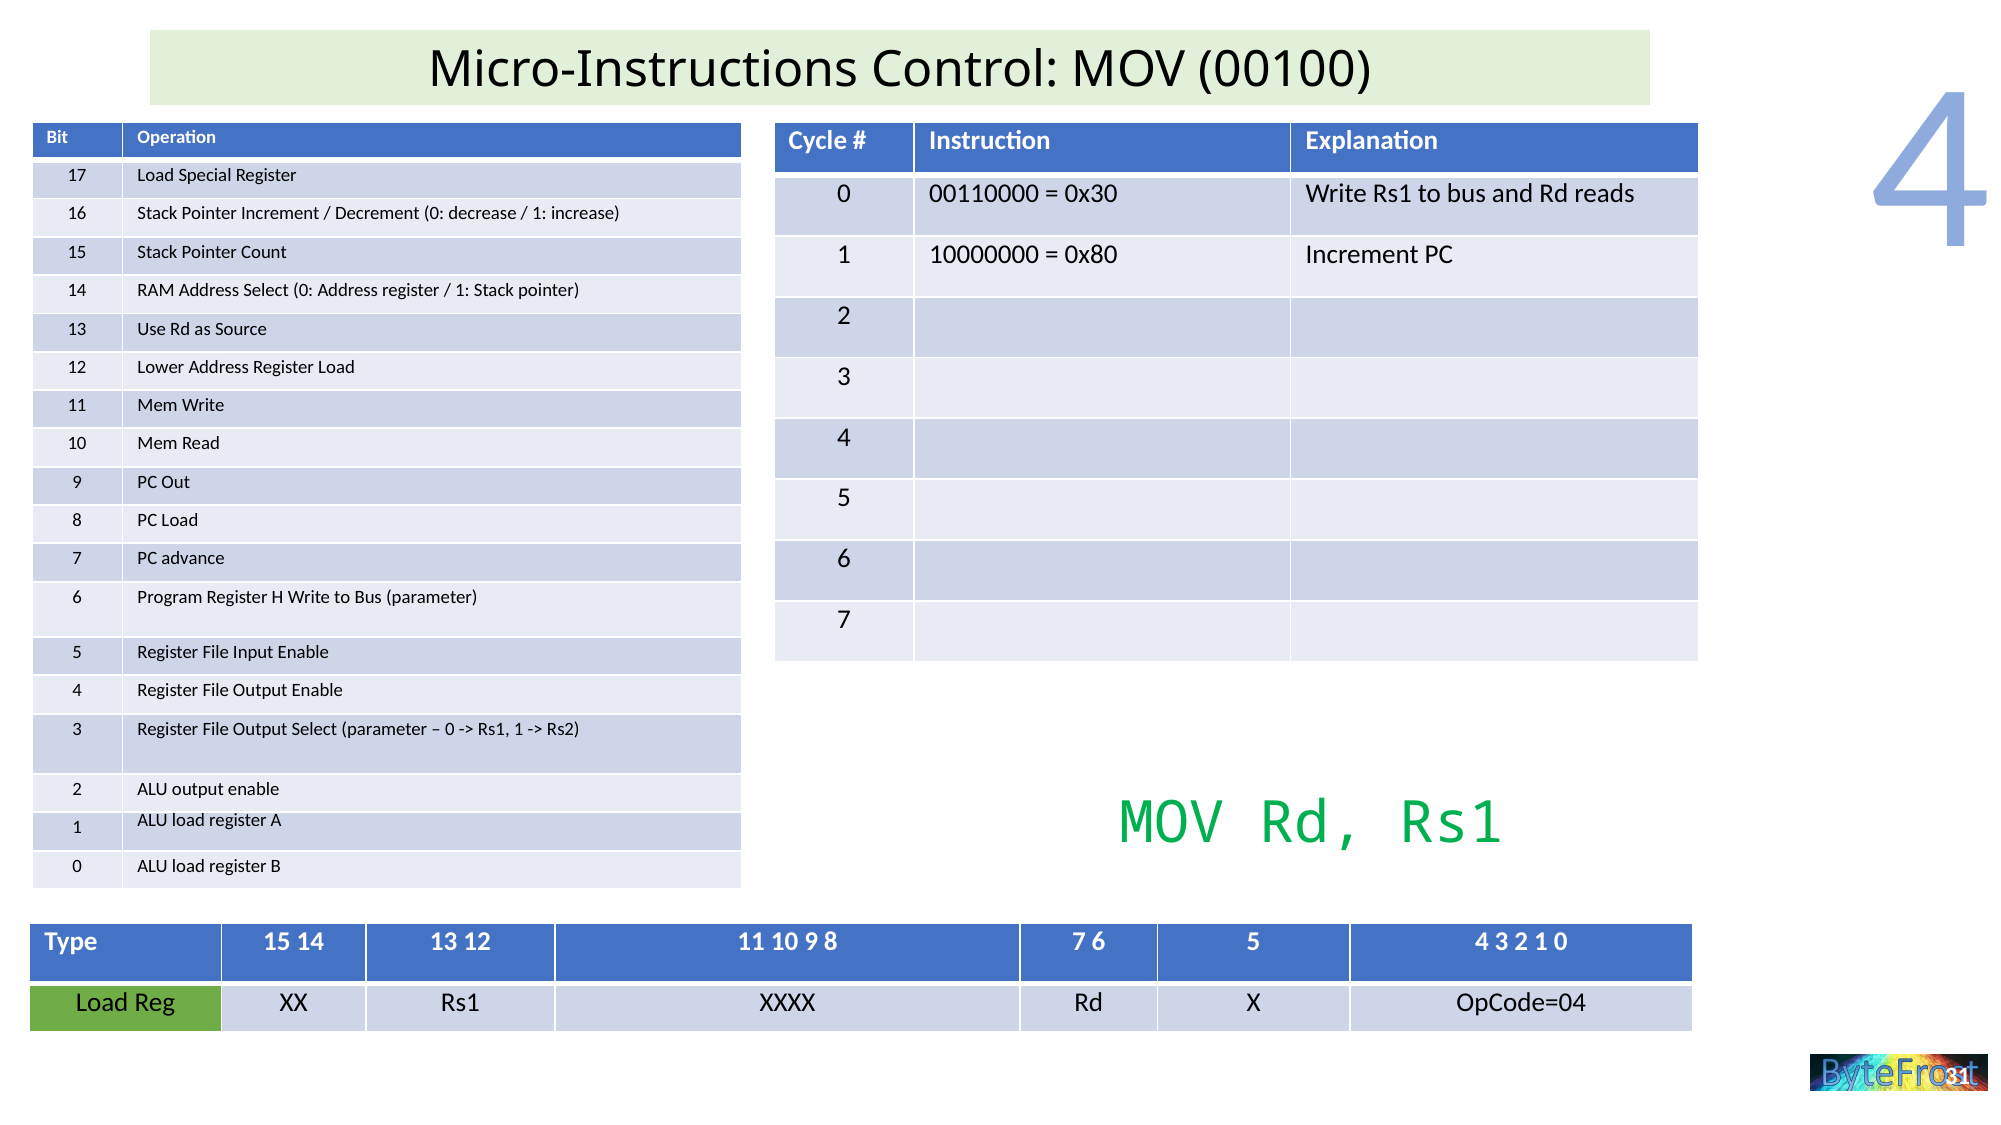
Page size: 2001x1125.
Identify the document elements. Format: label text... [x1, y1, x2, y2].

table_header 13 12 [367, 924, 554, 981]
table_header 4 3 2 1 0 [1351, 924, 1692, 981]
table_cell ALU load register B [123, 852, 741, 888]
table_cell [1291, 358, 1698, 417]
table_cell 15 [33, 238, 122, 274]
table_header Type [30, 924, 221, 981]
table_header Bit [33, 123, 122, 157]
table_cell XXXX [556, 986, 1019, 1031]
table_cell 00110000 = 0x30 [915, 178, 1290, 235]
table_cell 0 [33, 852, 122, 888]
table_header 11 10 9 8 [556, 924, 1019, 981]
table_cell [915, 480, 1290, 539]
table_cell OpCode=04 [1351, 986, 1692, 1031]
table_cell Register File Output Enable [123, 676, 741, 713]
table_cell 1 [775, 237, 913, 296]
table_cell 8 [33, 506, 122, 542]
table_cell 11 [33, 391, 122, 427]
table_cell Mem Read [123, 429, 741, 466]
table_cell [1291, 480, 1698, 539]
table_cell Mem Write [123, 391, 741, 427]
table_cell PC Load [123, 506, 741, 542]
table_cell Increment PC [1291, 237, 1698, 296]
table_cell 3 [33, 715, 122, 773]
table_cell 4 [775, 419, 913, 478]
table_cell 5 [775, 480, 913, 539]
table_cell 5 [33, 638, 122, 674]
table_cell [915, 419, 1290, 478]
table_cell Rs1 [367, 986, 554, 1031]
table_cell 3 [775, 358, 913, 417]
table_cell Stack Pointer Count [123, 238, 741, 274]
table_cell 7 [775, 602, 913, 661]
table_cell [915, 602, 1290, 661]
table_cell Write Rs1 to bus and Rd reads [1291, 178, 1698, 235]
table_cell [1291, 602, 1698, 661]
table_header 15 14 [222, 924, 365, 981]
table_header Instruction [915, 123, 1290, 172]
table_cell XX [222, 986, 365, 1031]
table_cell Rd [1021, 986, 1157, 1031]
table_cell 0 [775, 178, 913, 235]
table_cell 6 [775, 541, 913, 600]
table_cell ALU output enable [123, 775, 741, 811]
table_cell 4 [33, 676, 122, 713]
table_cell Lower Address Register Load [123, 353, 741, 389]
table_cell 12 [33, 353, 122, 389]
table_cell 16 [33, 199, 122, 236]
text_box MOV Rd, Rs1 [1069, 776, 1520, 862]
table_cell Use Rd as Source [123, 314, 741, 351]
table_cell Stack Pointer Increment / Decrement (0: decrease / 1: increase) [123, 199, 741, 236]
table_header 7 6 [1021, 924, 1157, 981]
table_cell 14 [33, 276, 122, 313]
table_cell PC Out [123, 468, 741, 504]
text_box 4 [1855, 0, 2000, 303]
table_cell Load Special Register [123, 163, 741, 198]
table_cell PC advance [123, 544, 741, 581]
table_cell 1 [33, 813, 122, 850]
text_box 31 [1535, 1044, 1986, 1105]
table_cell [1291, 541, 1698, 600]
table_cell Load Reg [30, 986, 221, 1031]
table_cell Register File Output Select (parameter – 0 -> Rs1, 1 -> Rs2) [123, 715, 741, 773]
table_cell [1291, 298, 1698, 357]
table_cell 2 [775, 298, 913, 357]
table_cell 2 [33, 775, 122, 811]
table_cell [915, 298, 1290, 357]
title Micro-Instructions Control: MOV (00100) [150, 29, 1650, 105]
table_cell [915, 358, 1290, 417]
table_cell Program Register H Write to Bus (parameter) [123, 583, 741, 636]
table_cell ALU load register A [123, 813, 741, 850]
picture [1810, 1054, 1988, 1091]
table_cell RAM Address Select (0: Address register / 1: Stack pointer) [123, 276, 741, 313]
table_cell 7 [33, 544, 122, 581]
table_header Explanation [1291, 123, 1698, 172]
table_cell [1291, 419, 1698, 478]
table_cell 13 [33, 314, 122, 351]
table_cell 10 [33, 429, 122, 466]
table_cell 10000000 = 0x80 [915, 237, 1290, 296]
table_cell 17 [33, 163, 122, 198]
table_cell Register File Input Enable [123, 638, 741, 674]
table_cell X [1158, 986, 1349, 1031]
table_cell [915, 541, 1290, 600]
table_cell 6 [33, 583, 122, 636]
table_header Operation [123, 123, 741, 157]
table_header 5 [1158, 924, 1349, 981]
table_cell 9 [33, 468, 122, 504]
table_header Cycle # [775, 123, 913, 172]
